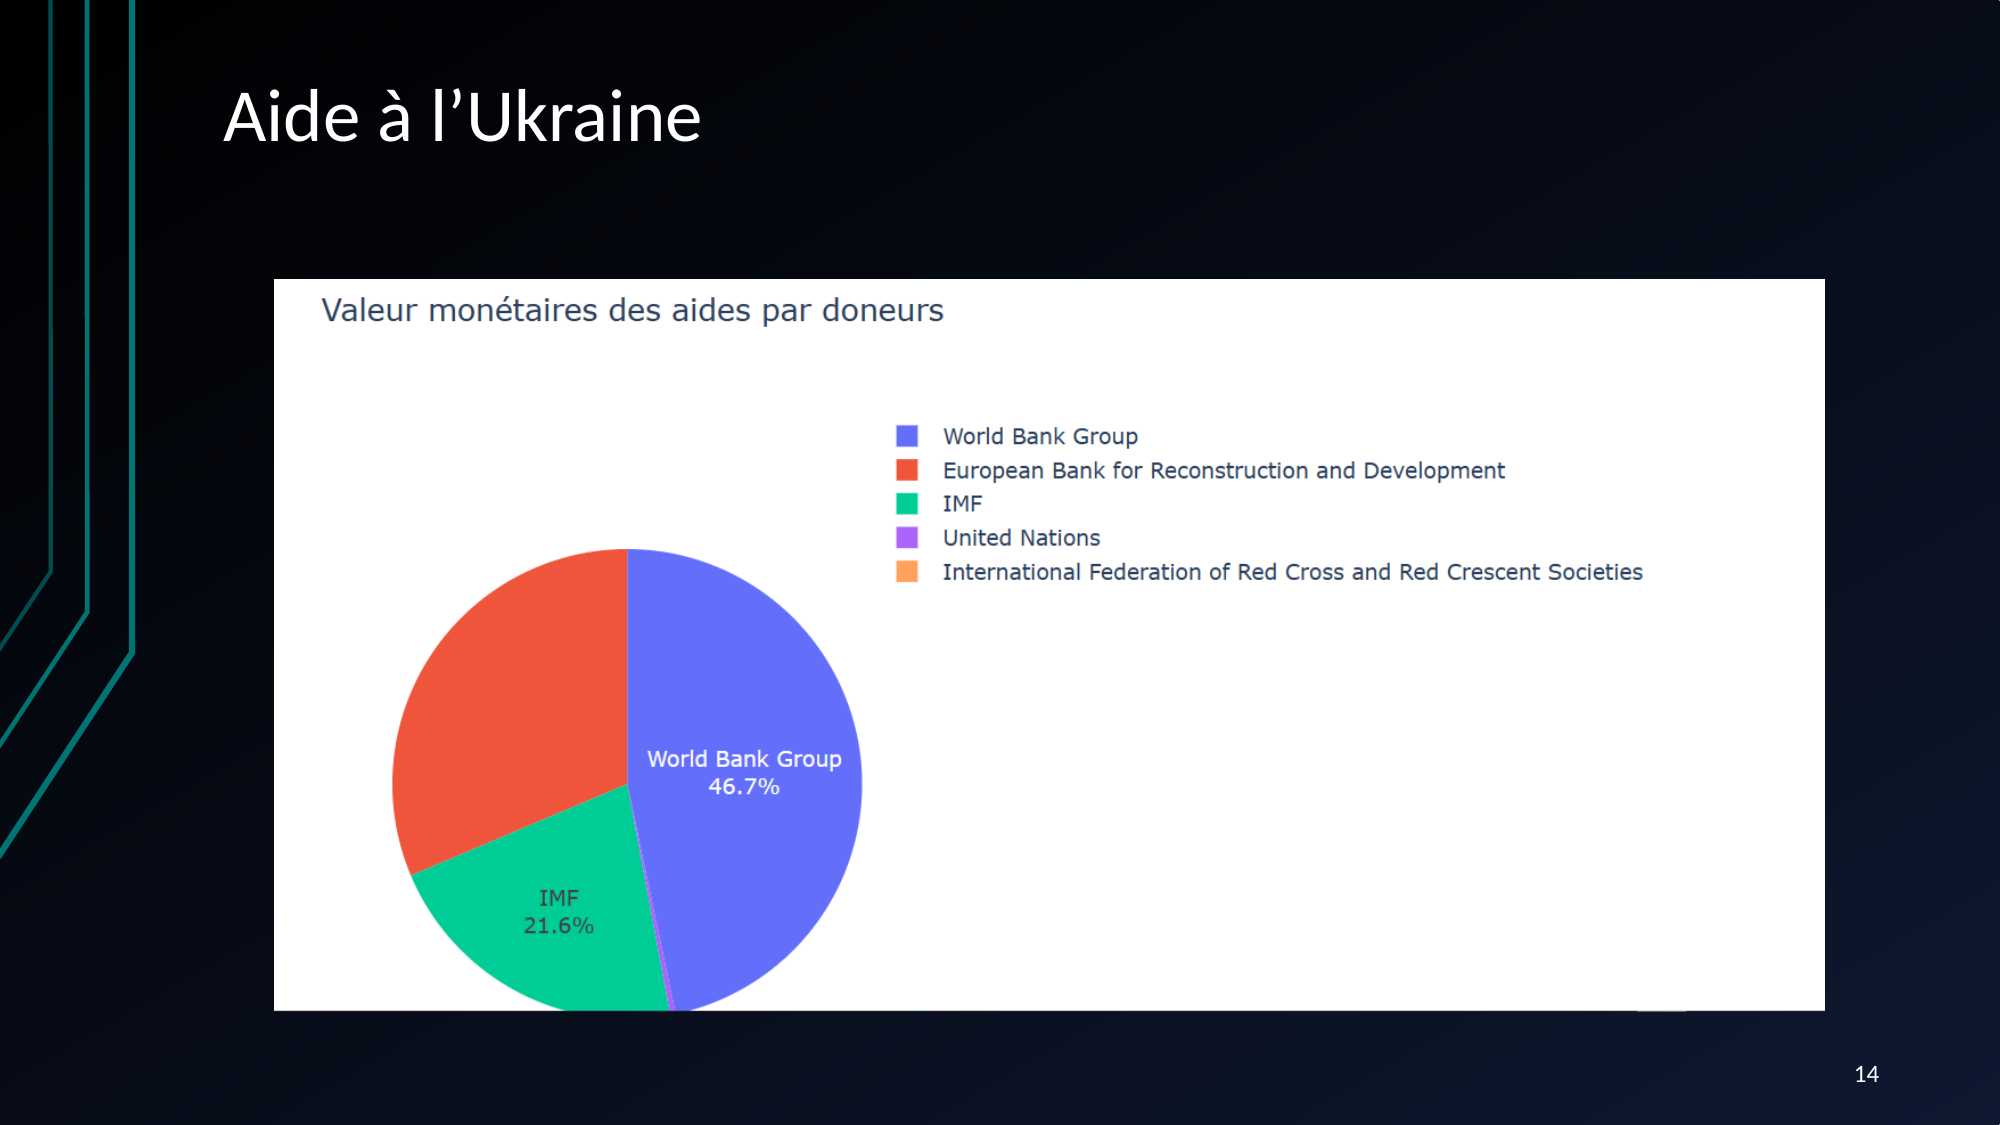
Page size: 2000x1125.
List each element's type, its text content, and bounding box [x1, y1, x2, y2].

title Aide à l’Ukraine [203, 0, 1903, 168]
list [274, 278, 1826, 1012]
slide_number 14 [1732, 1042, 1900, 1103]
